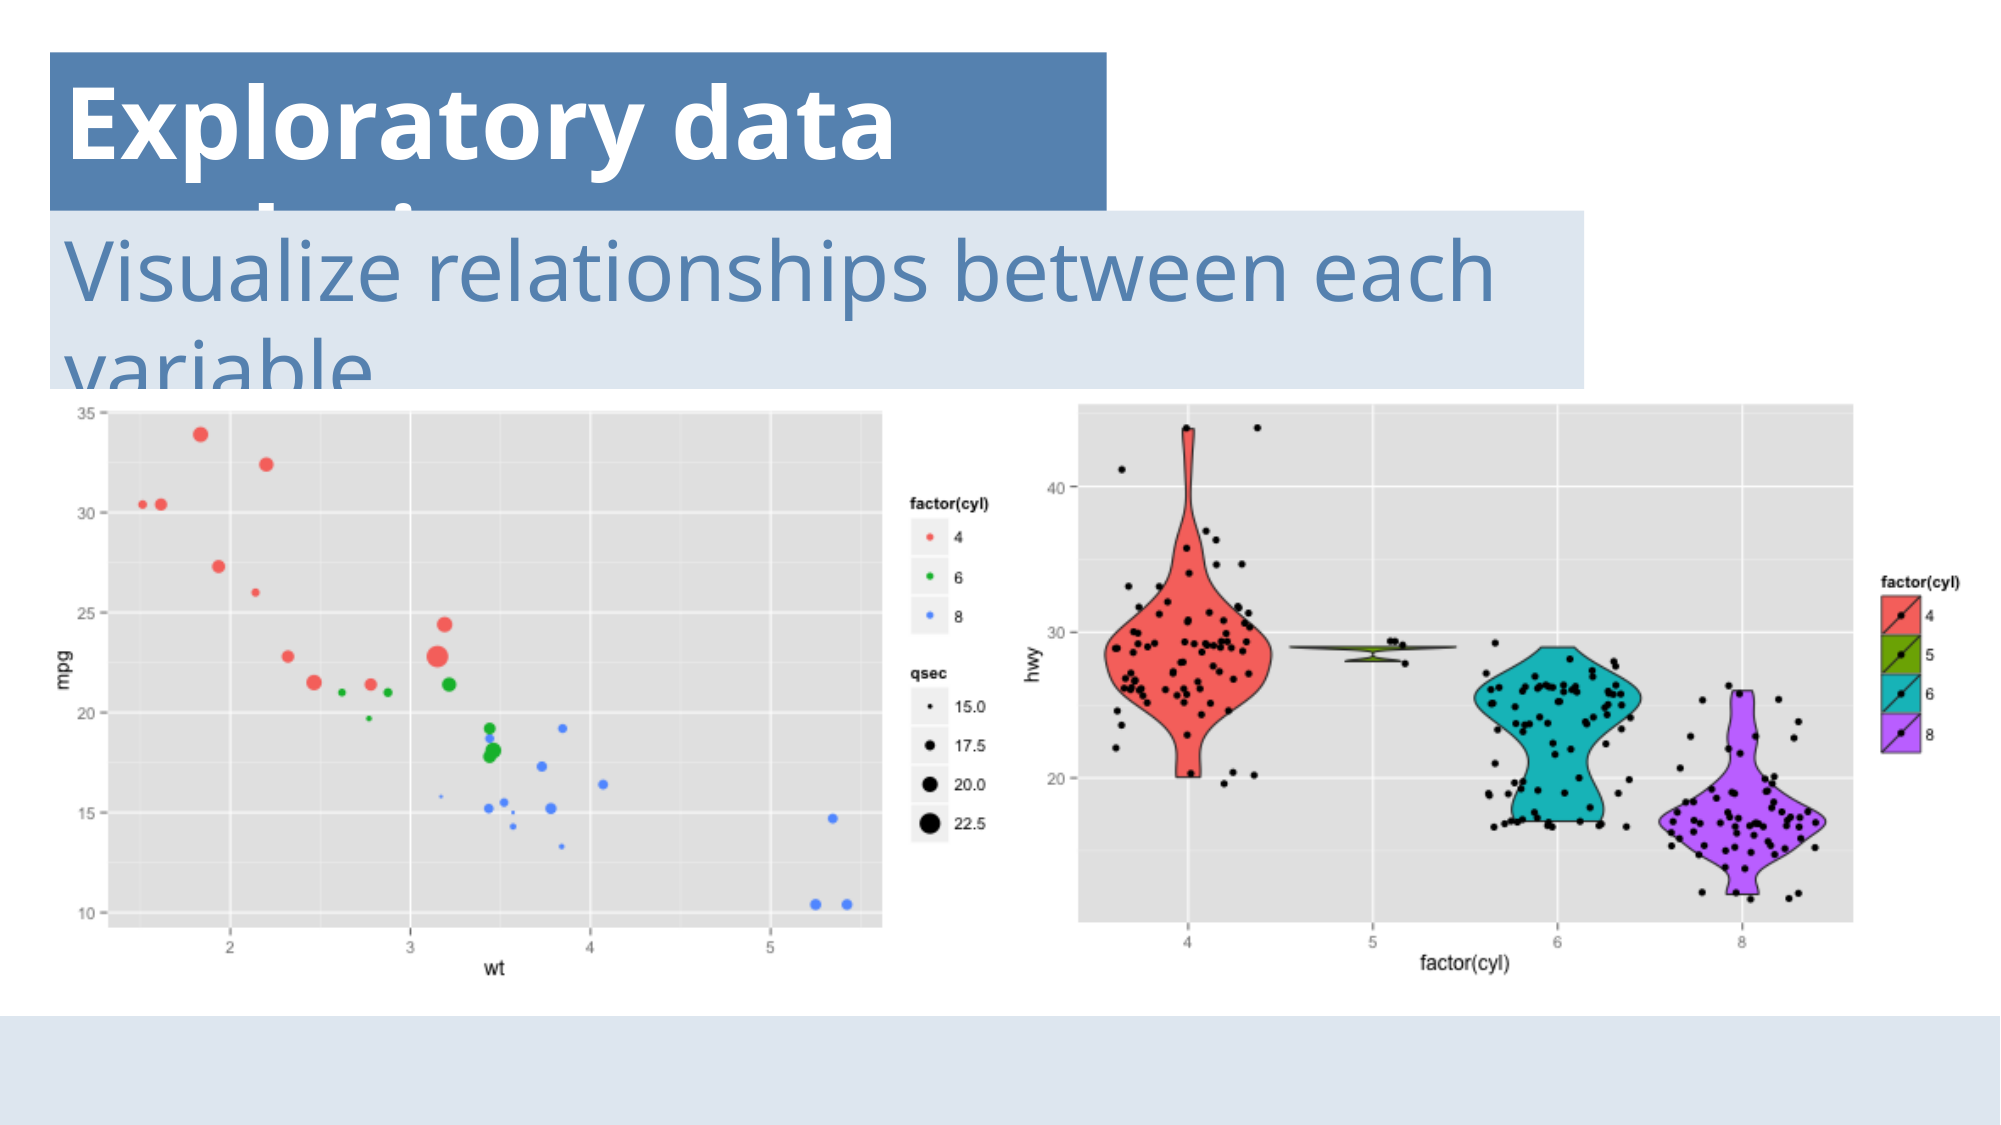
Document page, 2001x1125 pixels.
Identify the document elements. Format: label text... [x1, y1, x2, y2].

picture [34, 389, 1991, 989]
text_box [0, 1015, 2000, 1125]
text_box Visualize relationships between each variable [50, 210, 1585, 389]
text_box Exploratory data analysis [50, 52, 1107, 210]
